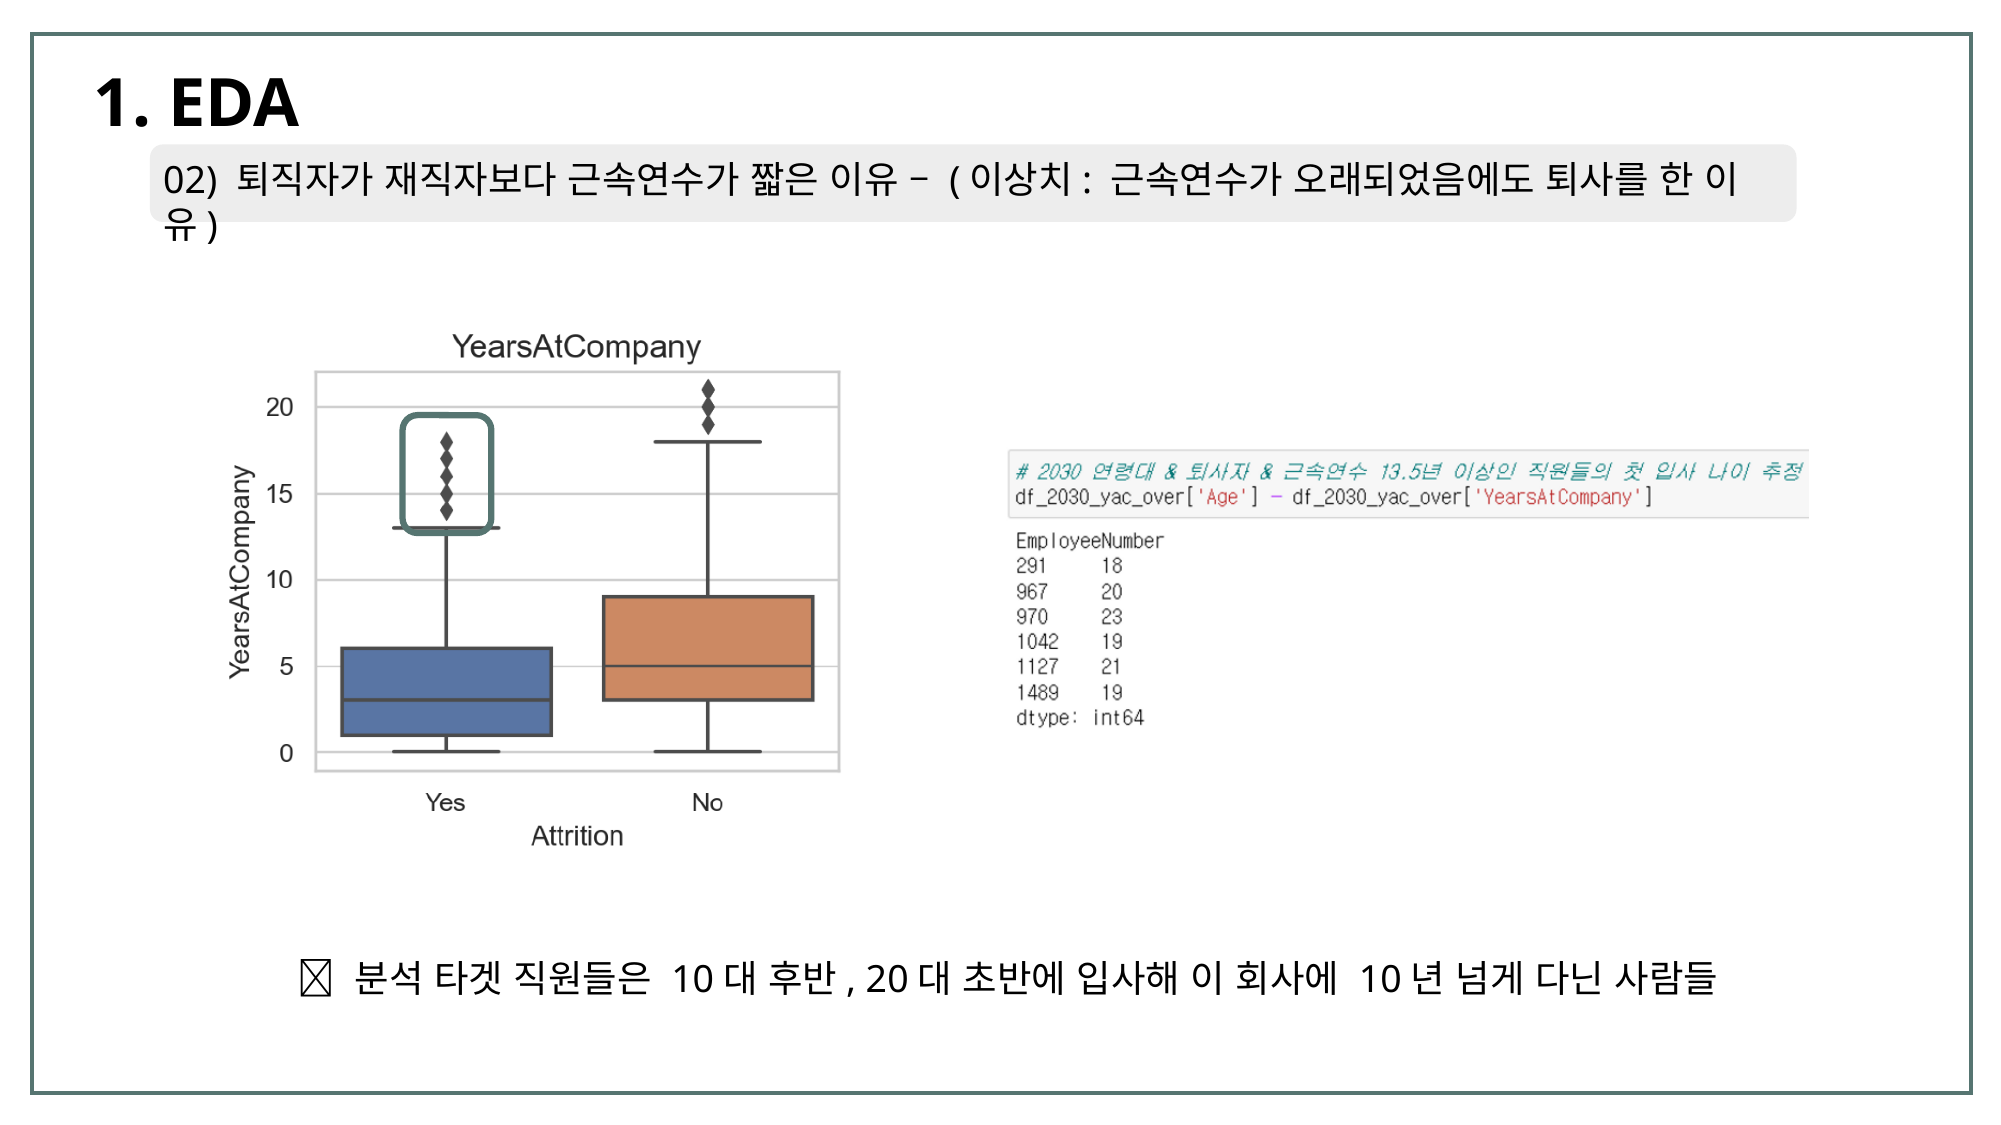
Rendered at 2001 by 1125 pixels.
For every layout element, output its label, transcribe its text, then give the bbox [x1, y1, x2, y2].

picture [219, 317, 854, 863]
picture [1001, 442, 1809, 737]
text_box [31, 33, 1972, 1094]
text_box [152, 143, 1794, 148]
text_box 02) 퇴직자가 재직자보다 근속연수가 짧은 이유 – (이상치: 근속연수가 오래되었음에도 퇴사를 한 이유) [148, 148, 1808, 254]
text_box 📌 분석 타겟 직원들은 10대 후반, 20대 초반에 입사해 이 회사에 10년 넘게 다닌 사람들 [282, 925, 1769, 1008]
